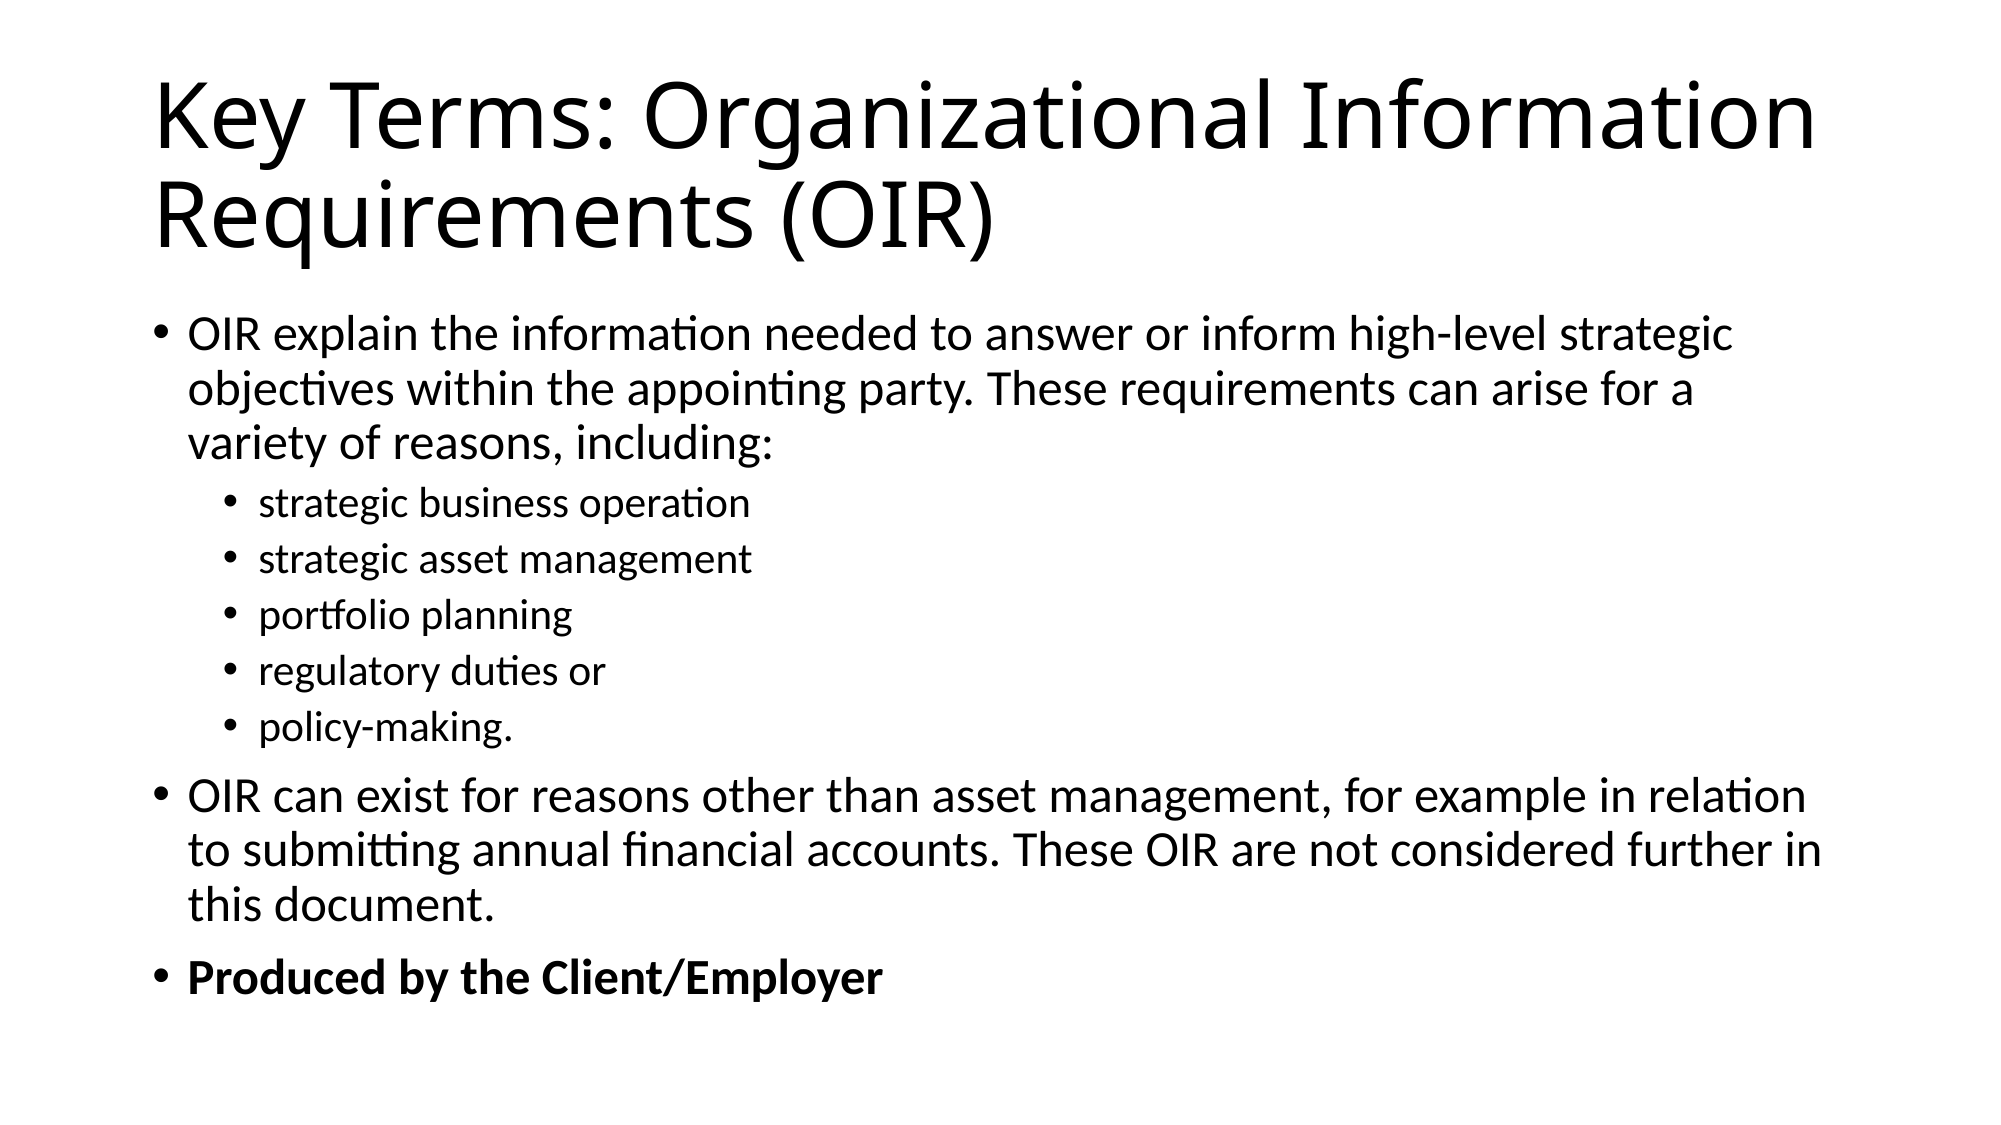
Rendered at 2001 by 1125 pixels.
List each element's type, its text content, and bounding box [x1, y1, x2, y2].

list OIR explain the information needed to answer or inform high-level strategic objectives within the appointing party. These requirements can arise for a variety of reasons, including: strategic business operation strategic asset management portfolio planning regulatory duties or policy-making. OIR can exist for reasons other than asset management, for example in relation to submitting annual financial accounts. These OIR are not considered further in this document. Produced by the Client/Employer [137, 299, 1863, 1014]
title Key Terms: Organizational Information Requirements (OIR) [137, 59, 1863, 278]
